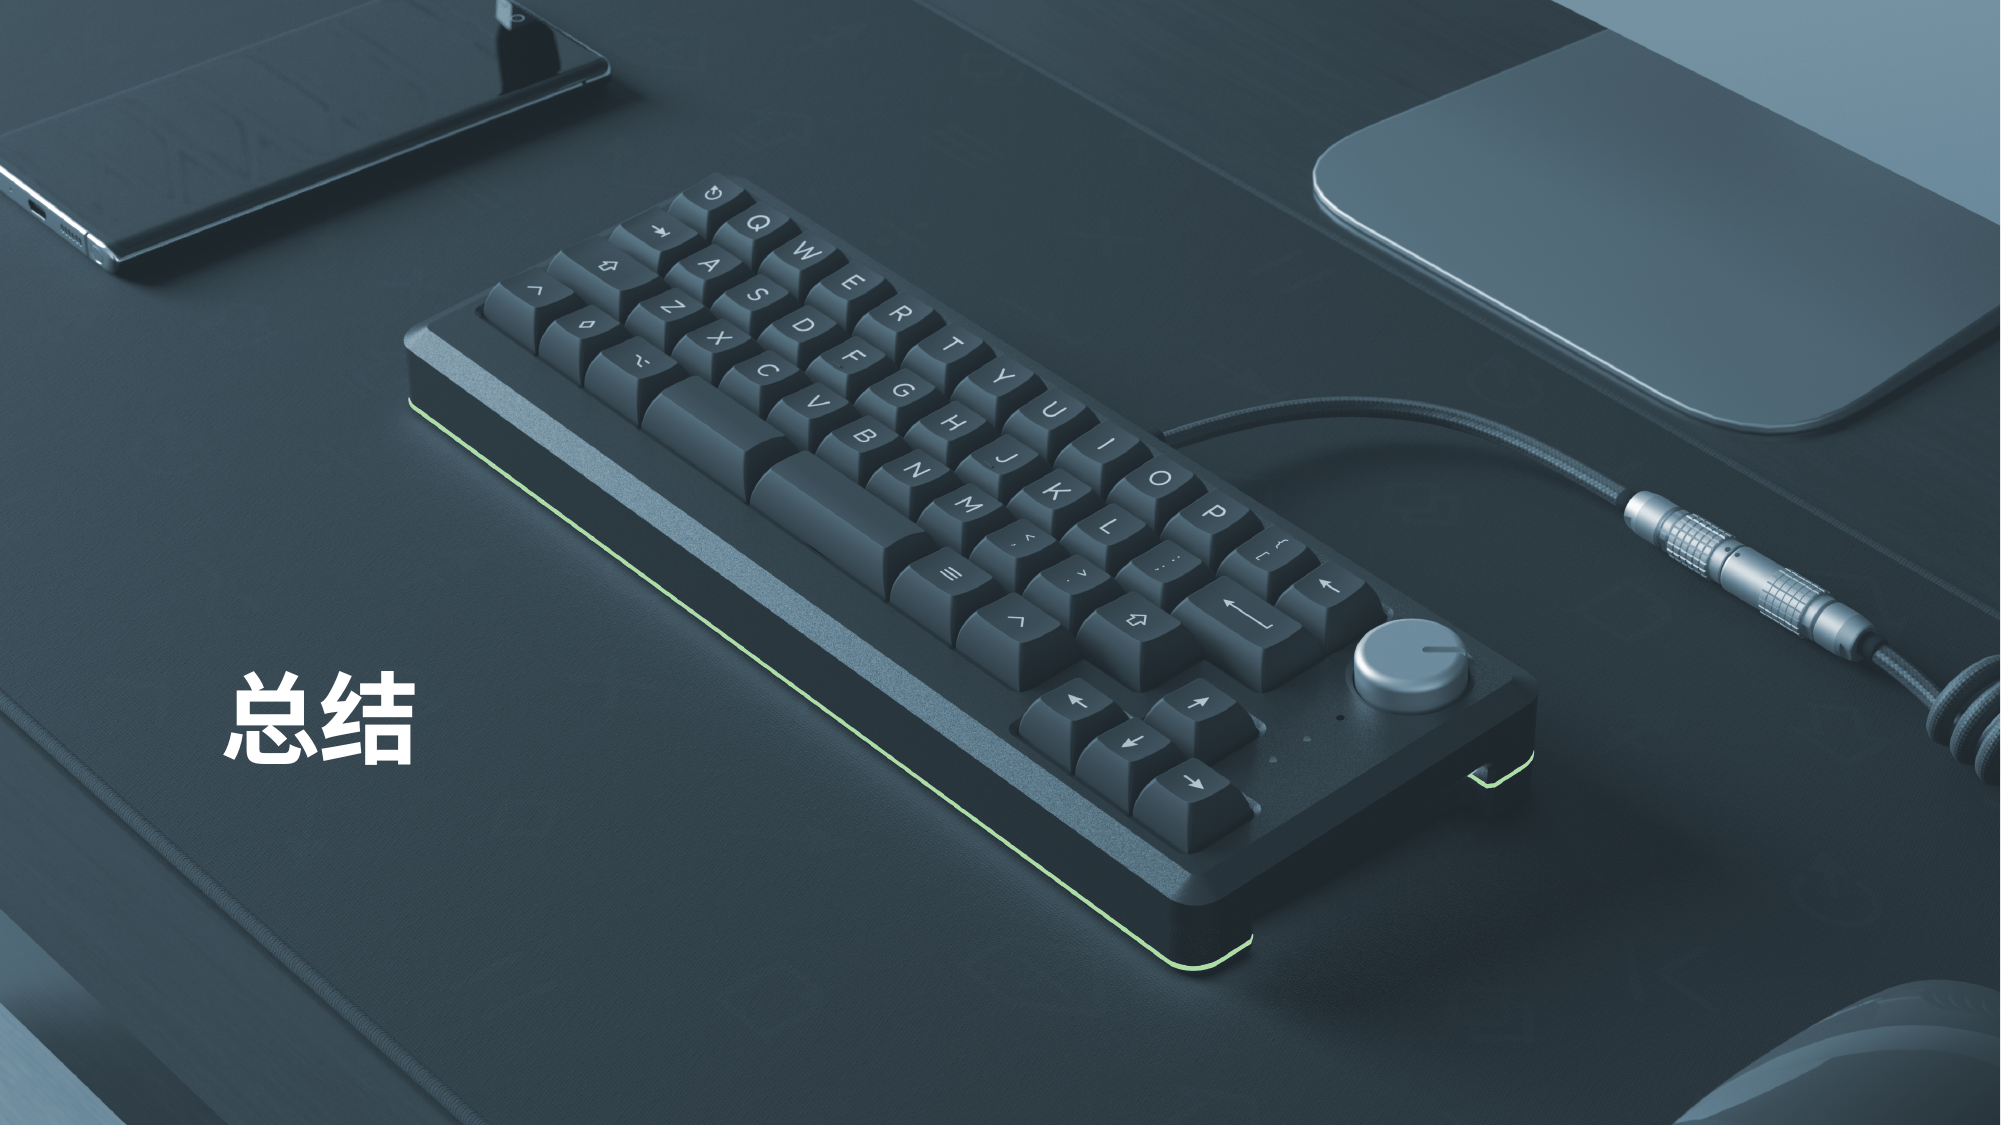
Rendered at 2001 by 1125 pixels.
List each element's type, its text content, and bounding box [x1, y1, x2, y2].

picture [0, 0, 2001, 1125]
text_box 总结 [205, 648, 593, 784]
